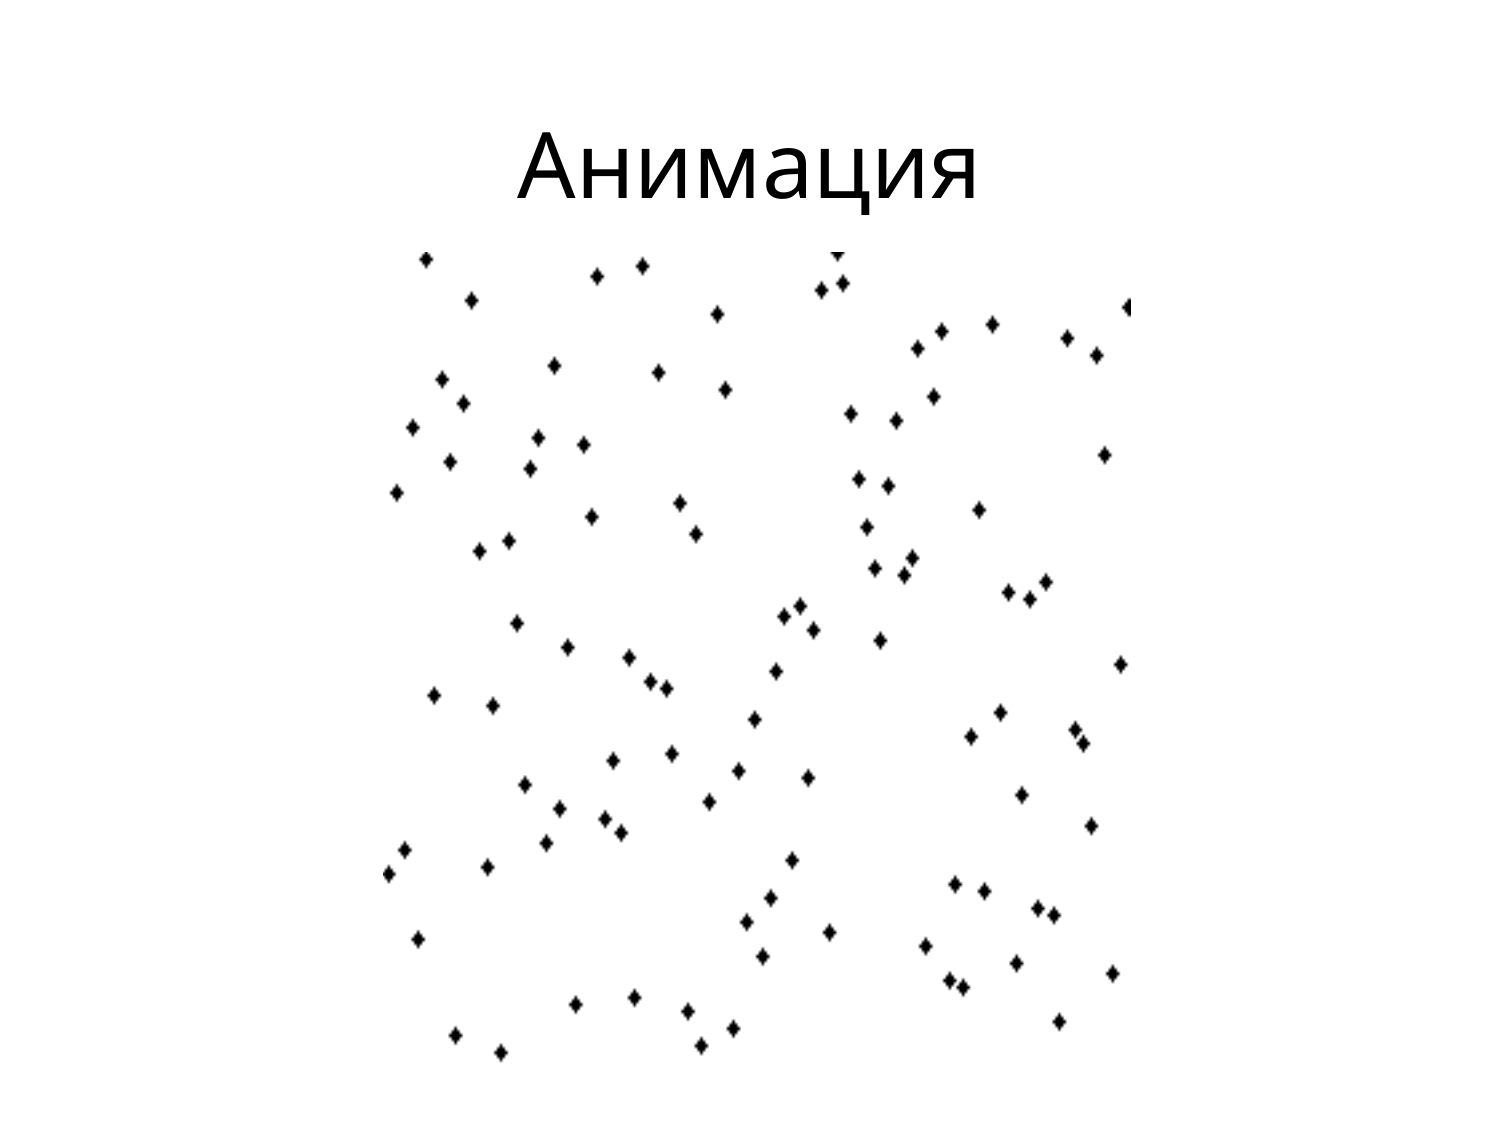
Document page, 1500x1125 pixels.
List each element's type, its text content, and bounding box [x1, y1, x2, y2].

title Анимация [103, 59, 1397, 278]
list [383, 252, 1131, 1066]
